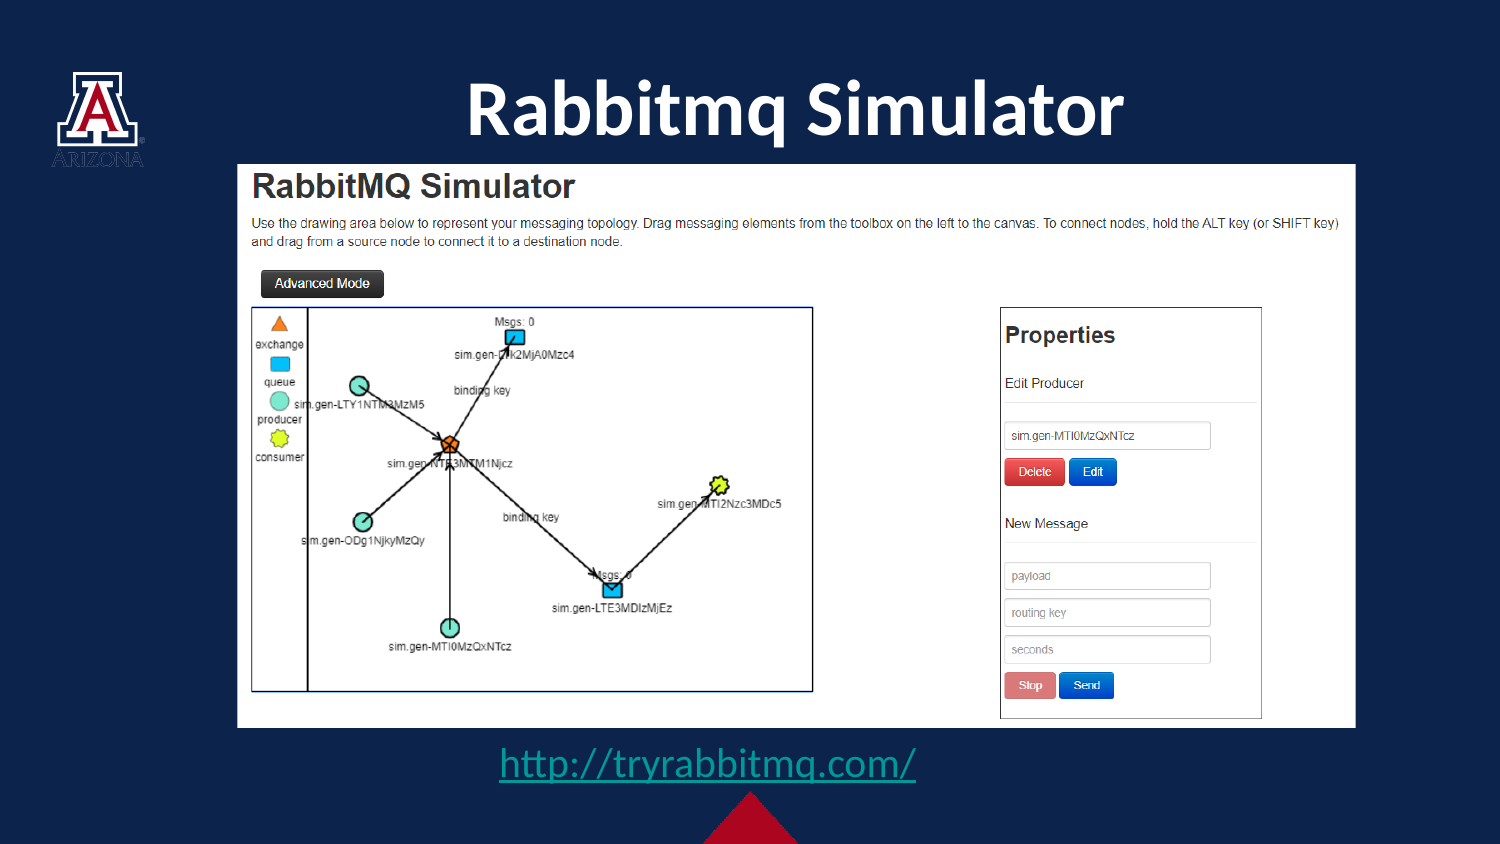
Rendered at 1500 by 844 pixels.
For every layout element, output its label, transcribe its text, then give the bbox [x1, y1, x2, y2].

title Rabbitmq Simulator [144, 56, 1449, 151]
list http://tryrabbitmq.com/ [0, 462, 1449, 747]
picture [237, 164, 1356, 729]
picture [702, 791, 798, 844]
picture [51, 72, 145, 167]
